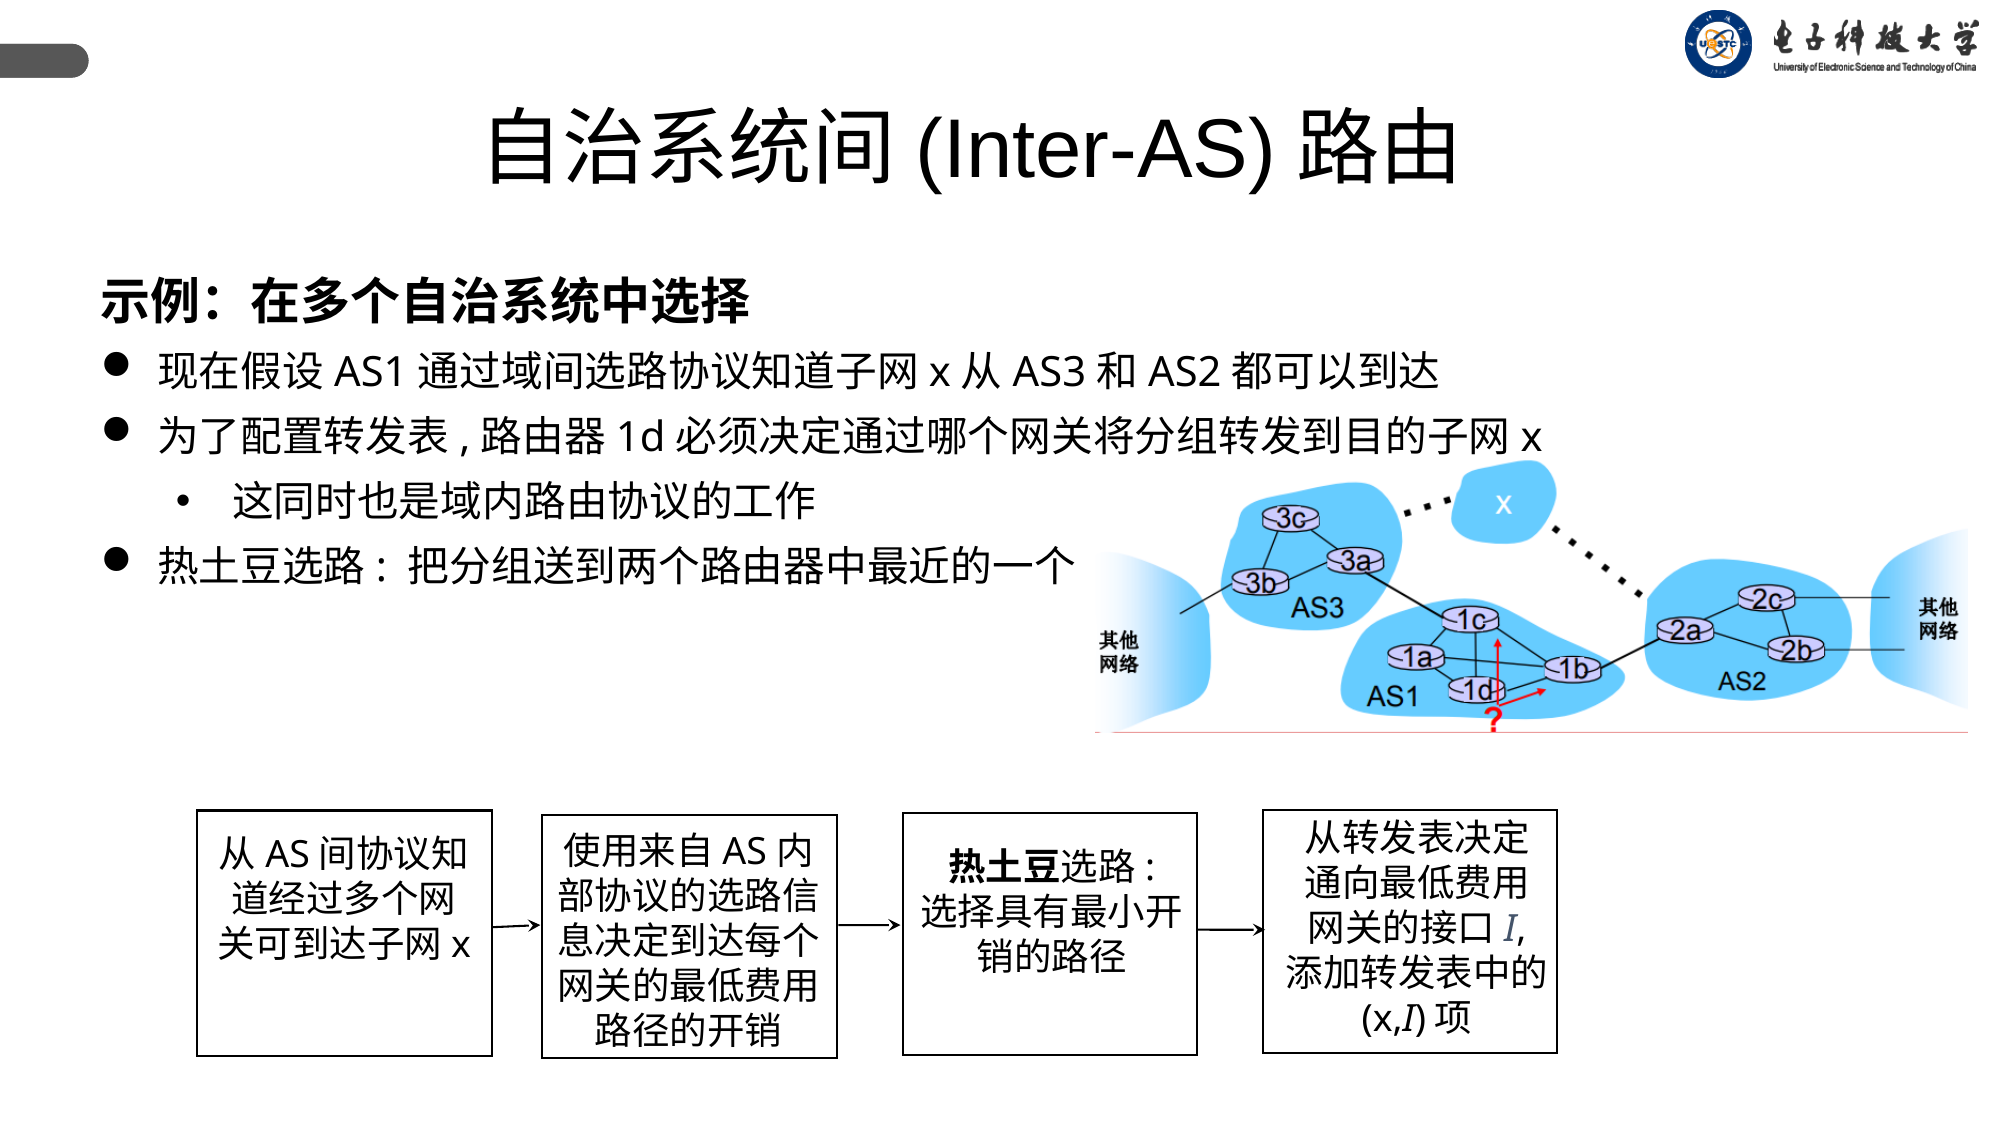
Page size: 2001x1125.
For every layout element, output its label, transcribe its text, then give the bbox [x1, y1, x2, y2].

picture [1685, 10, 1979, 78]
title 自治系统间(Inter-AS)路由 [126, 56, 1816, 245]
picture [1095, 455, 1968, 733]
text_box 示例：在多个自治系统中选择 现在假设AS1通过域间选路协议知道子网x从AS3和AS2都可以到达 为了配置转发表,路由器1d必须决定通过哪个网关将分组转发到目的子网x 这同时也是域内路由协议的工作 热土豆选路: 把分组送到两个路由器中最近的一个 [86, 244, 1558, 598]
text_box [196, 810, 1565, 1062]
